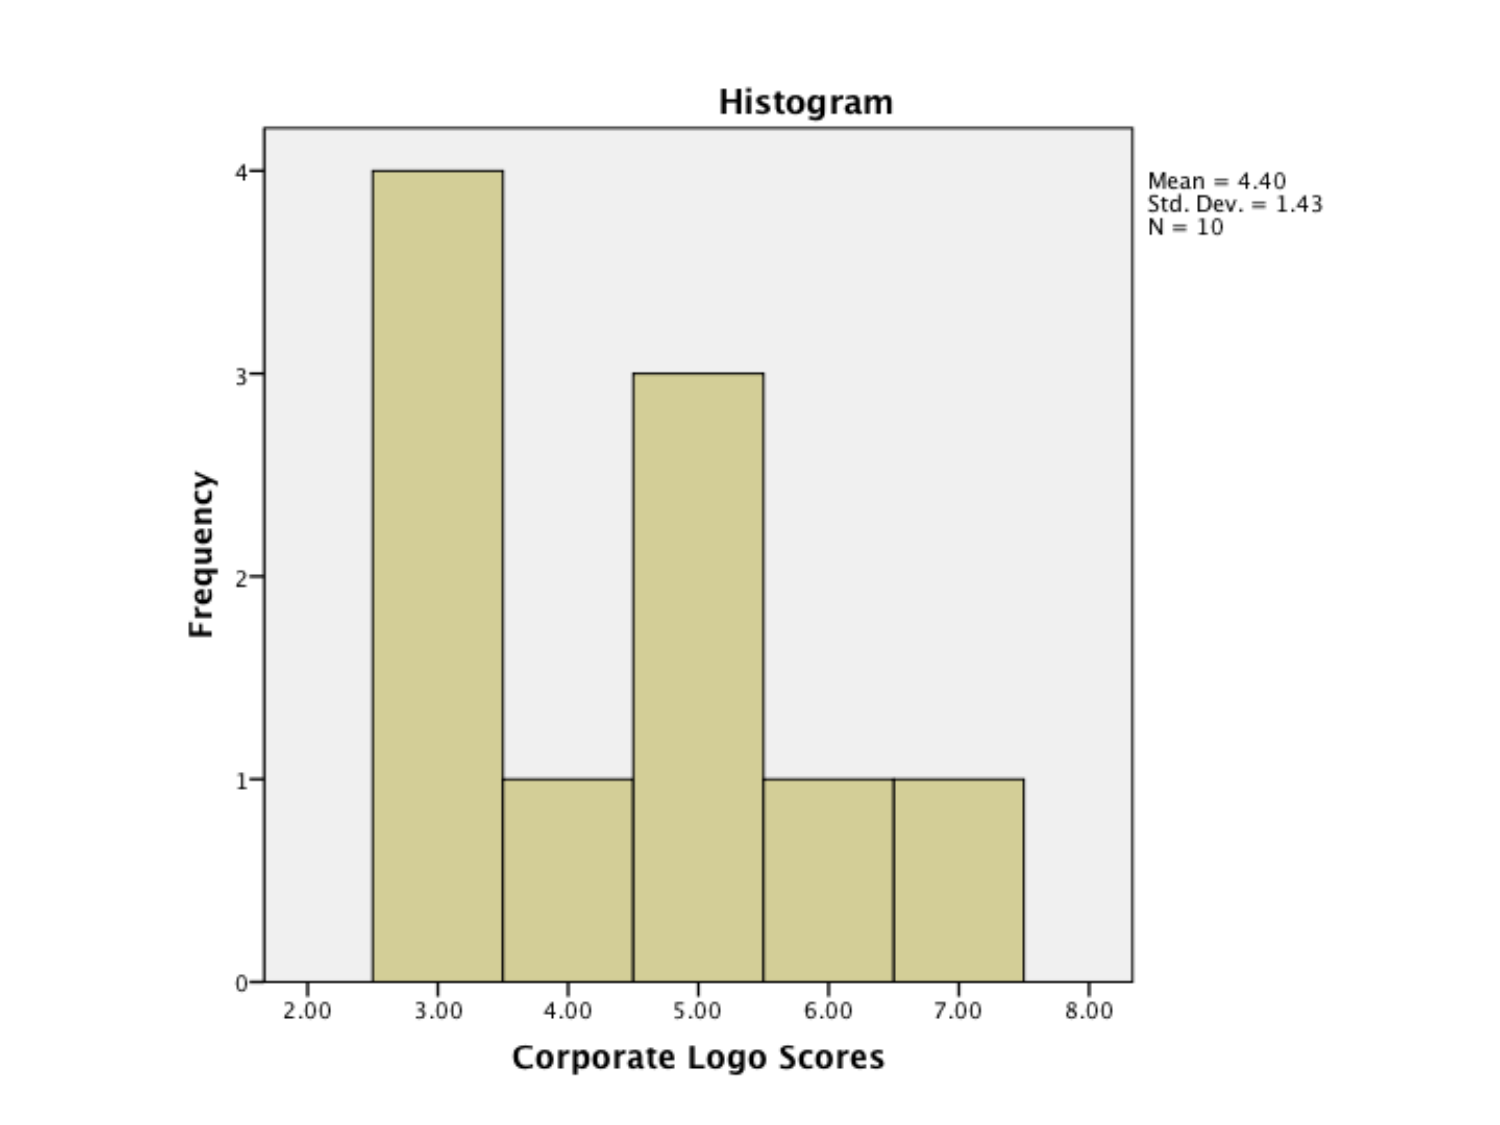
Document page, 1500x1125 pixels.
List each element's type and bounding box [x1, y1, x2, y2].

picture [133, 30, 1365, 1092]
